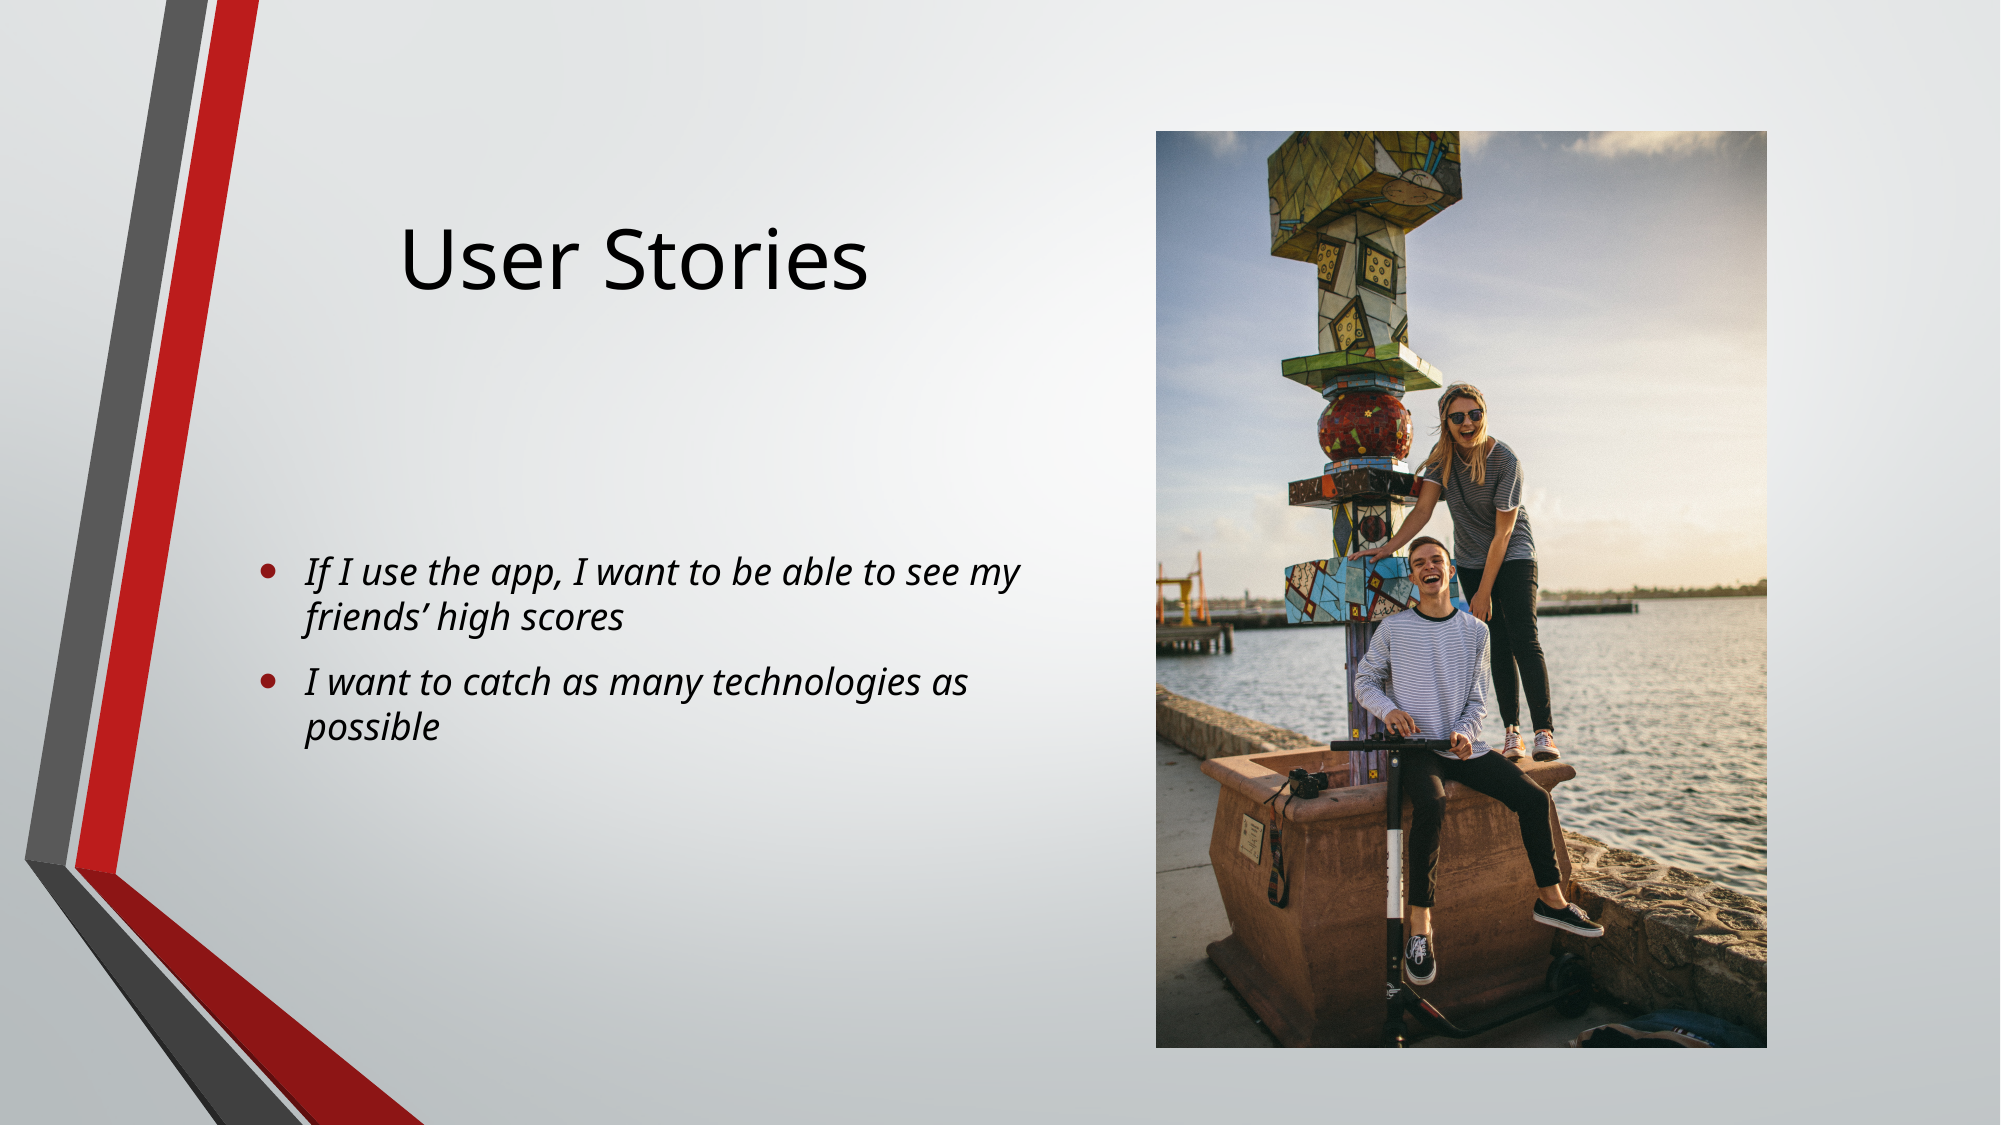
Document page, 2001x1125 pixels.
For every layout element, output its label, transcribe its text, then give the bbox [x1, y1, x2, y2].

list If I use the app, I want to be able to see my friends’ high scores I want to catch as many technologies as possible [243, 346, 1047, 950]
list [1156, 131, 1767, 1048]
title User Stories [243, 112, 1027, 346]
